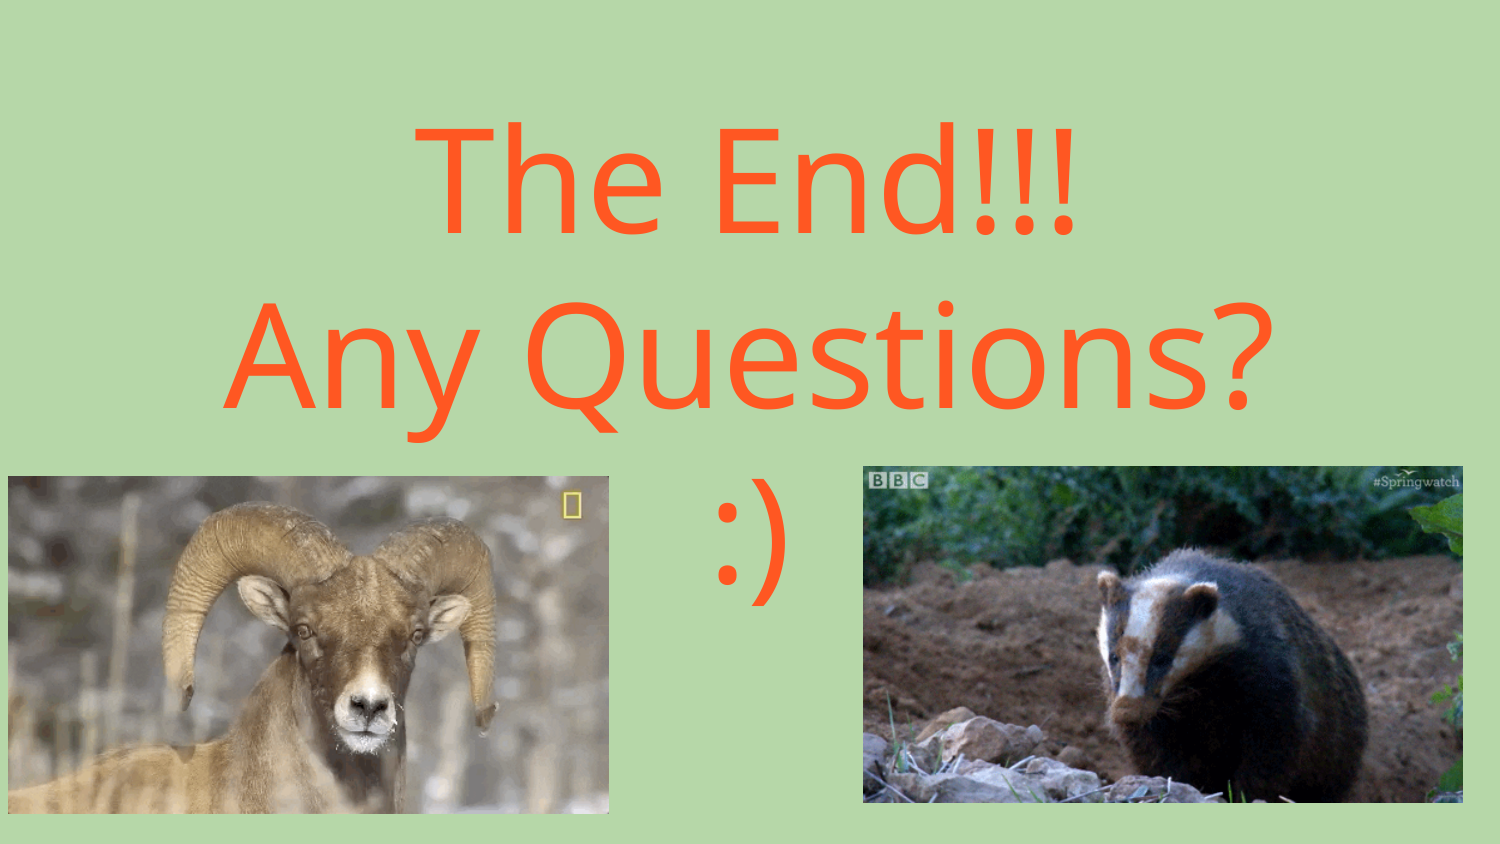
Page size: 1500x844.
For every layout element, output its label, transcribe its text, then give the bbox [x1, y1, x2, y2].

title The End!!! Any Questions? :) [51, 72, 1449, 689]
picture [862, 465, 1463, 804]
picture [8, 475, 609, 814]
